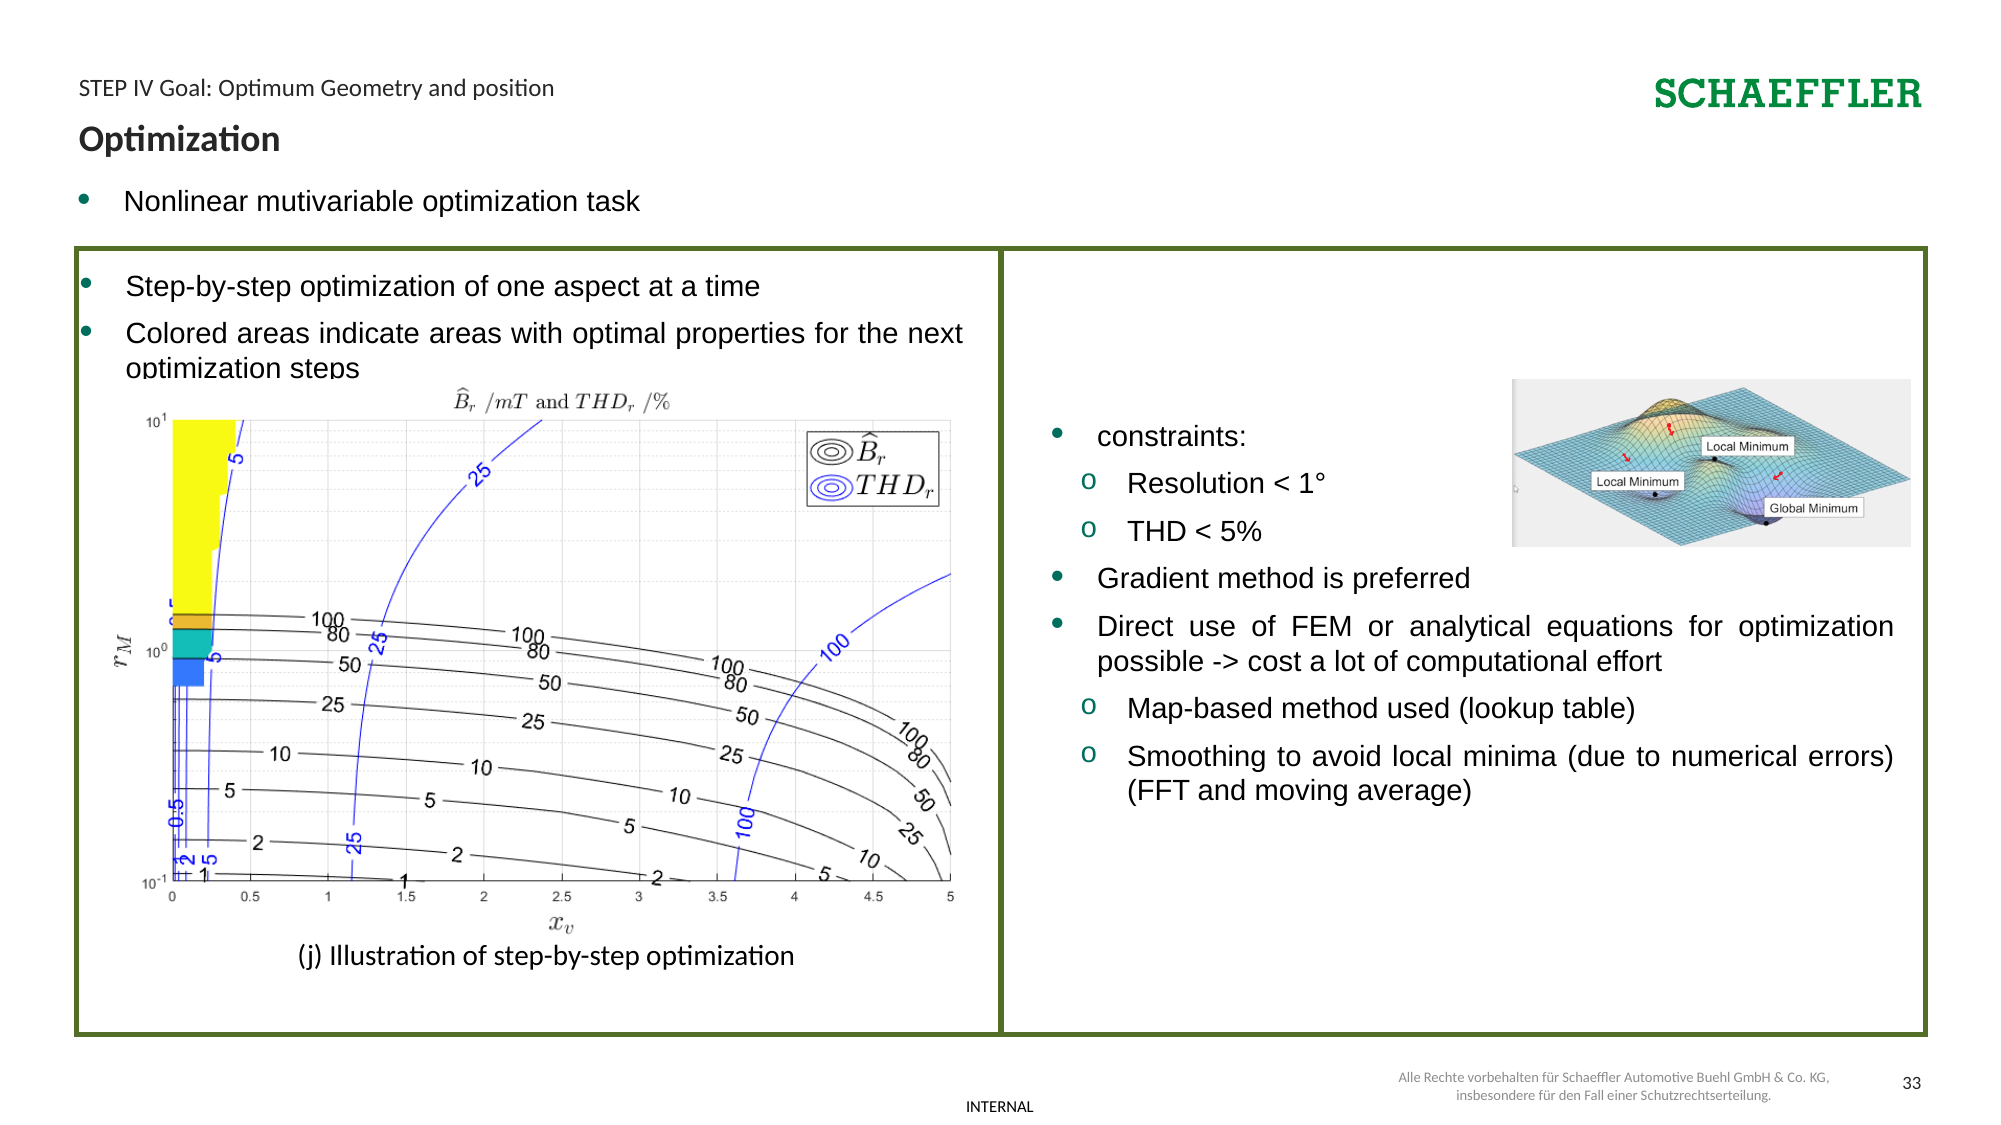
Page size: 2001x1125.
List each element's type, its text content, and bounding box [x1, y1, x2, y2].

slide_number 33 [1862, 1070, 1922, 1100]
picture [89, 379, 975, 941]
text_box Nonlinear mutivariable optimization task [76, 182, 656, 218]
list STEP IV Goal: Optimum Geometry and position [78, 66, 1254, 102]
text_box [1001, 247, 1926, 1036]
picture [1512, 379, 1911, 547]
text_box [76, 247, 1001, 1036]
title Optimization [78, 113, 1461, 209]
